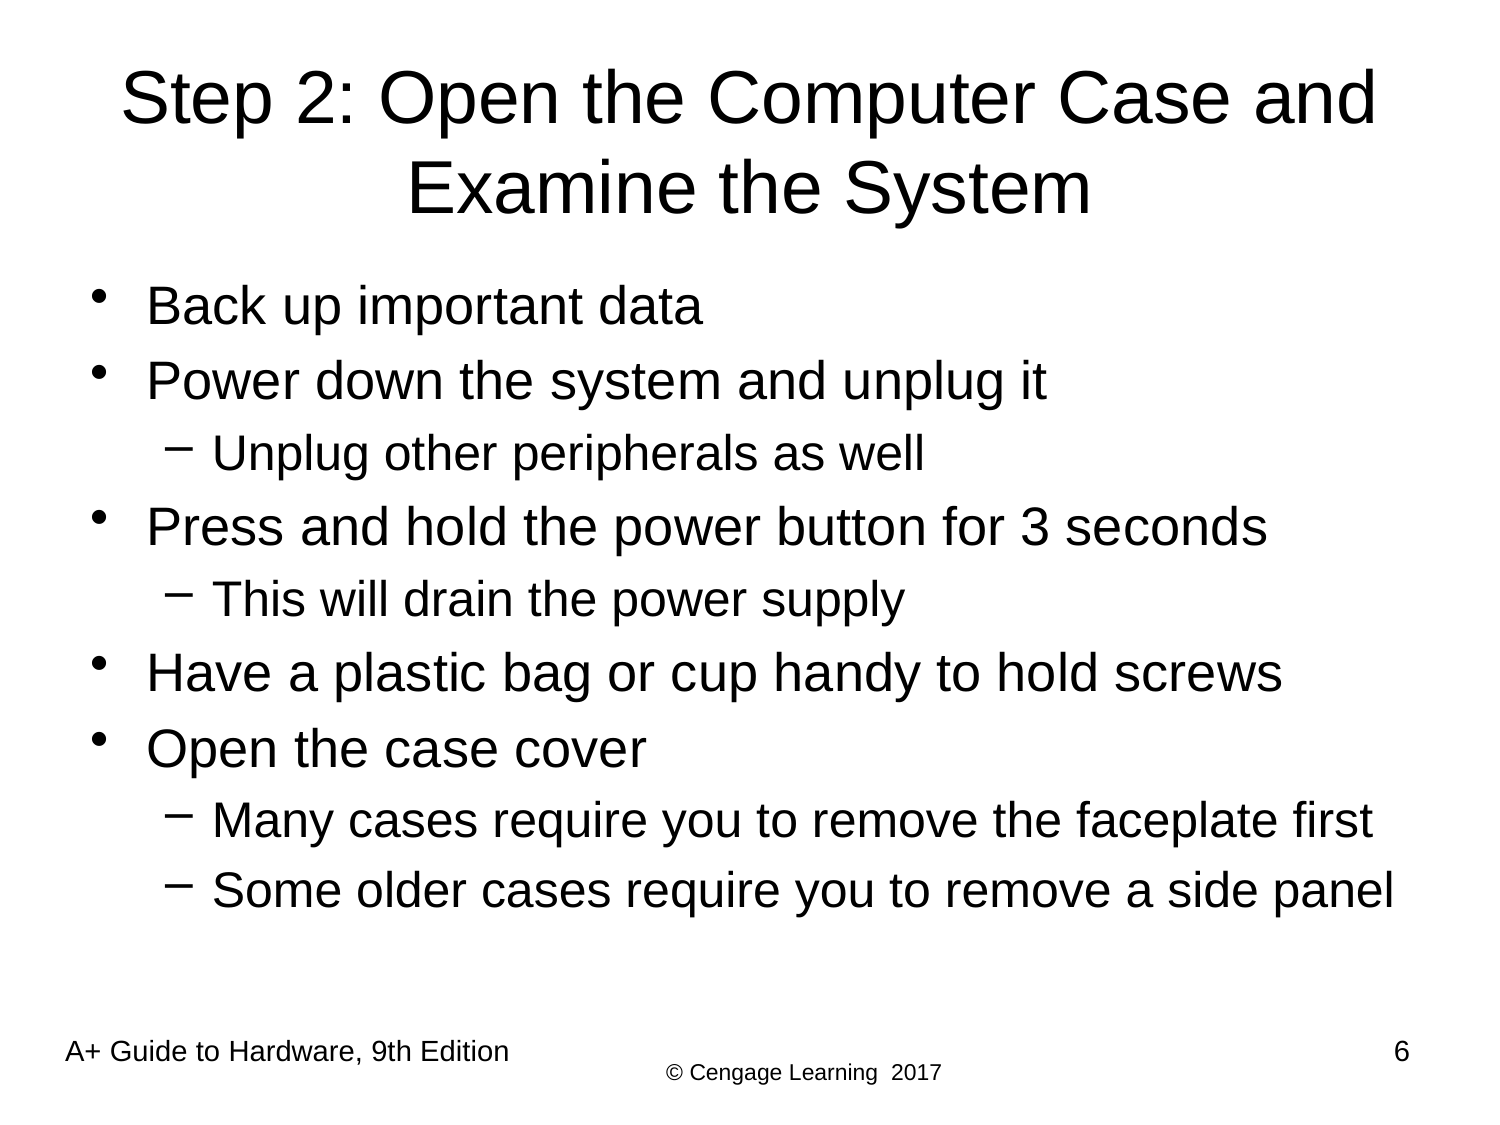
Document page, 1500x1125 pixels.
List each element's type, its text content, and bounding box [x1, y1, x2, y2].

slide_number 6 [1074, 1024, 1426, 1103]
list Back up important data Power down the system and unplug it Unplug other peripherals as well Press and hold the power button for 3 seconds This will drain the power supply Have a plastic bag or cup handy to hold screws Open the case cover Many cases require you to remove the faceplate first Some older cases require you to remove a side panel [75, 262, 1425, 1005]
title Step 2: Open the Computer Case and Examine the System [75, 45, 1425, 233]
footer A+ Guide to Hardware, 9th Edition [49, 1024, 551, 1104]
